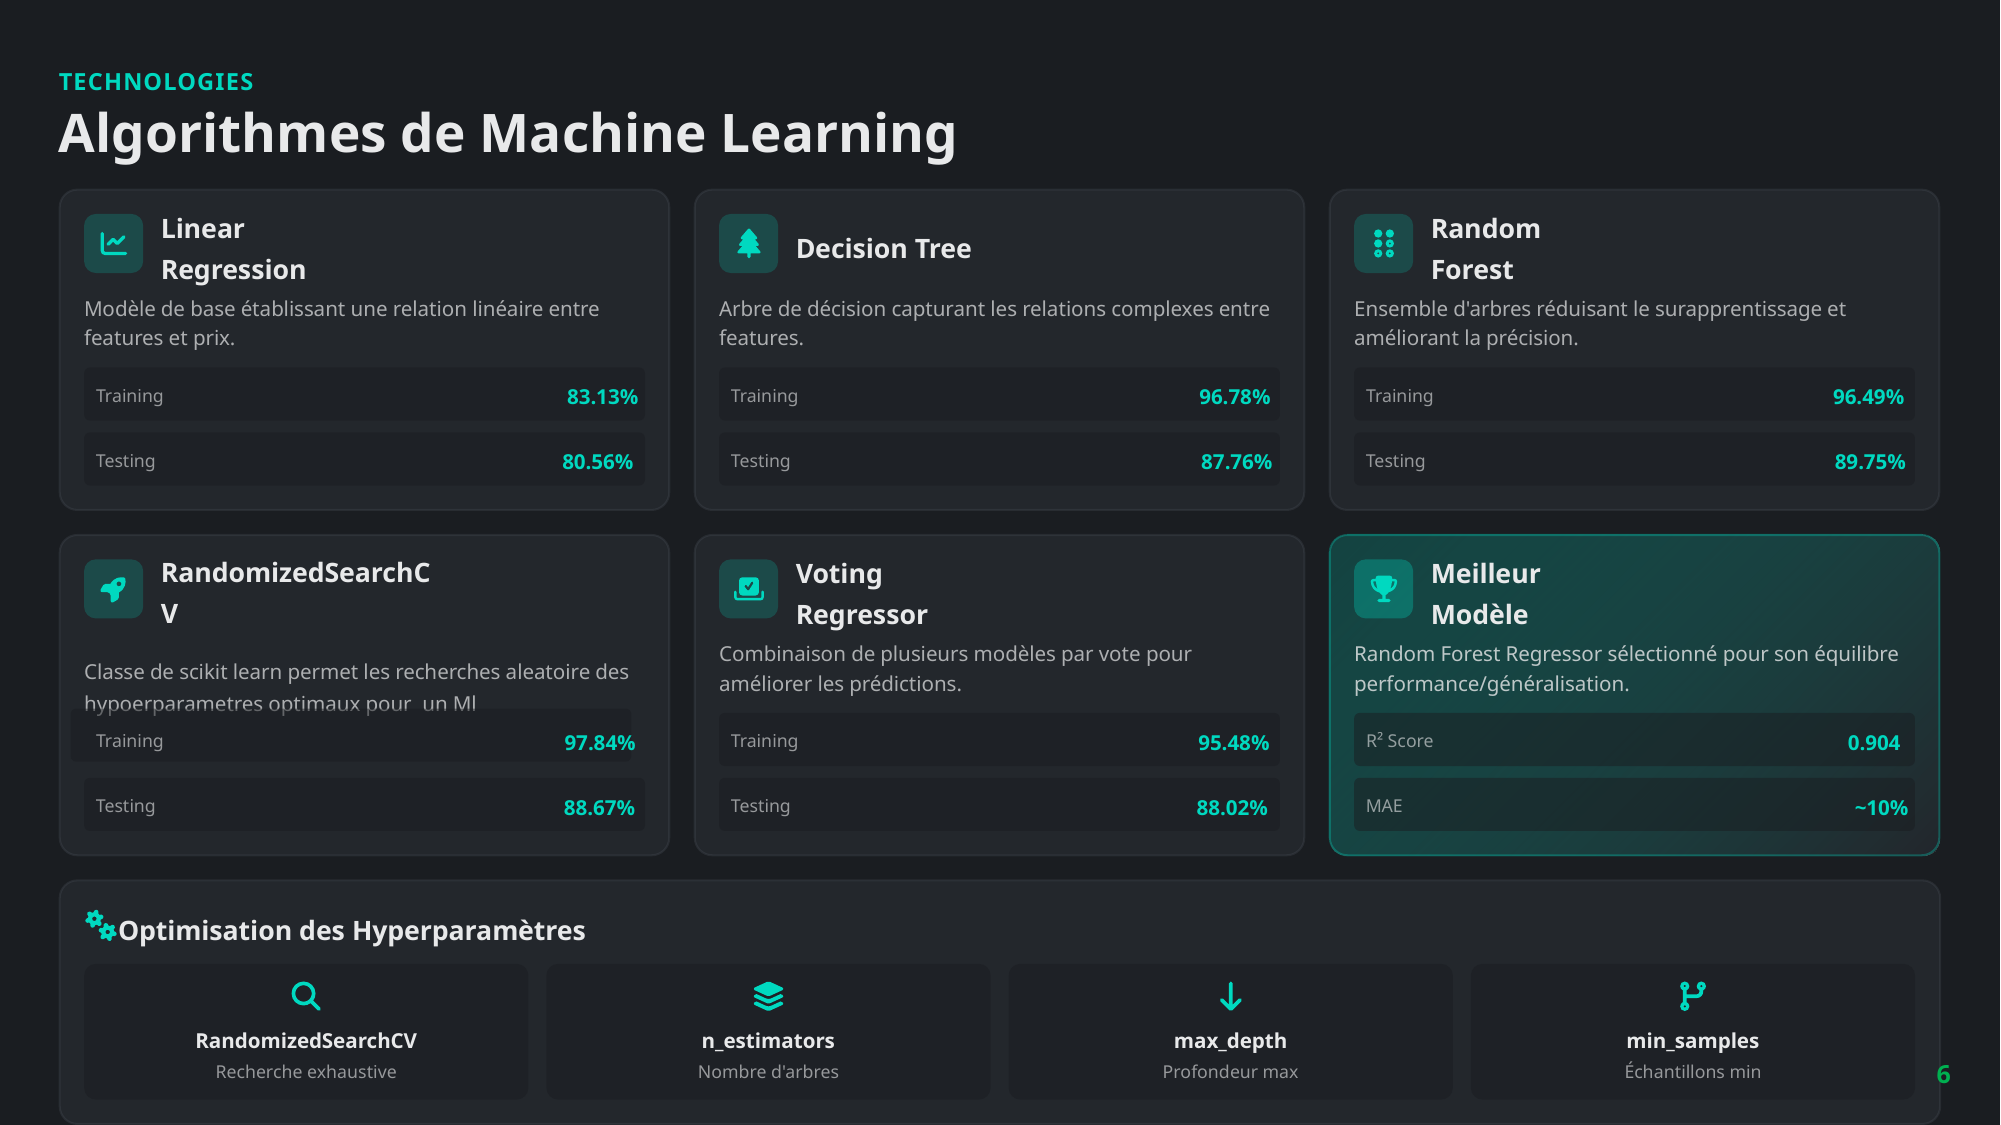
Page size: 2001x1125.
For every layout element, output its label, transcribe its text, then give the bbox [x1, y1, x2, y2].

text_box Decision Tree [795, 222, 975, 265]
text_box [1374, 249, 1383, 258]
text_box [1354, 712, 1915, 767]
text_box R² Score [1365, 727, 1442, 752]
text_box [84, 559, 144, 619]
text_box [84, 367, 646, 421]
text_box [546, 963, 991, 1100]
text_box Échantillons min [1484, 1058, 1902, 1082]
text_box Arbre de décision capturant les relations complexes entre features. [719, 290, 1291, 350]
text_box [734, 590, 764, 601]
text_box [84, 213, 144, 274]
text_box Voting Regressor [795, 568, 1018, 610]
text_box [84, 777, 646, 831]
text_box Random Forest [1430, 222, 1629, 265]
text_box Training [730, 727, 804, 752]
text_box [84, 432, 646, 486]
text_box Nombre d'arbres [559, 1058, 978, 1082]
text_box [1354, 367, 1915, 421]
text_box [1370, 575, 1398, 603]
text_box 6 [1936, 1050, 1962, 1088]
text_box [1329, 189, 1940, 510]
text_box [1385, 239, 1394, 248]
text_box Meilleur Modèle [1430, 568, 1638, 610]
text_box [98, 923, 117, 941]
text_box [1354, 777, 1915, 831]
text_box 95.48% [1198, 724, 1280, 755]
text_box max_depth [1021, 1022, 1441, 1053]
text_box [1008, 963, 1453, 1100]
text_box [694, 189, 1305, 510]
text_box [1680, 981, 1706, 1012]
text_box [719, 213, 779, 274]
text_box [100, 577, 126, 603]
text_box [1470, 963, 1916, 1100]
text_box Linear Regression [160, 222, 390, 265]
text_box Algorithmes de Machine Learning [59, 106, 1968, 166]
text_box [59, 880, 1941, 1124]
text_box 88.67% [564, 789, 644, 820]
text_box [1220, 981, 1242, 1011]
text_box Training [1365, 382, 1439, 406]
text_box [1374, 239, 1383, 248]
text_box [694, 534, 1305, 856]
text_box TECHNOLOGIES [59, 58, 1953, 95]
text_box [59, 534, 670, 856]
text_box ~10% [1854, 789, 1914, 820]
text_box Random Forest Regressor sélectionné pour son équilibre performance/généralisation. [1354, 636, 1926, 696]
text_box 83.13% [566, 379, 644, 409]
text_box [100, 231, 128, 256]
text_box Combinaison de plusieurs modèles par vote pour améliorer les prédictions. [719, 636, 1291, 696]
text_box [753, 1001, 784, 1011]
text_box Optimisation des Hyperparamètres [118, 904, 1930, 947]
text_box [1385, 249, 1394, 258]
text_box [85, 909, 104, 928]
text_box [719, 432, 1280, 486]
text_box [84, 963, 529, 1100]
text_box 88.02% [1196, 789, 1280, 820]
text_box MAE [1365, 792, 1414, 817]
text_box [1374, 229, 1383, 238]
text_box Training [95, 382, 169, 406]
text_box [719, 559, 779, 619]
text_box [291, 981, 321, 1011]
text_box RandomizedSearchCV [160, 568, 447, 607]
text_box Testing [95, 447, 164, 471]
text_box [739, 577, 759, 596]
text_box Classe de scikit learn permet les recherches aleatoire des hypoerparametres optimaux pour un Ml [84, 636, 656, 718]
text_box min_samples [1483, 1022, 1903, 1053]
text_box [1385, 229, 1394, 238]
text_box Testing [95, 792, 164, 817]
text_box Profondeur max [1021, 1058, 1440, 1082]
text_box [719, 712, 1280, 767]
text_box [753, 981, 784, 996]
text_box Training [730, 382, 804, 406]
text_box [59, 189, 670, 510]
text_box 96.49% [1833, 379, 1915, 409]
text_box 87.76% [1201, 444, 1280, 474]
text_box [719, 777, 1280, 831]
text_box Modèle de base établissant une relation linéaire entre features et prix. [84, 290, 656, 350]
text_box 80.56% [562, 444, 644, 474]
text_box 89.75% [1834, 444, 1915, 474]
text_box [737, 228, 761, 259]
text_box [1354, 559, 1414, 619]
text_box [1329, 534, 1940, 856]
text_box [1354, 213, 1414, 274]
text_box Recherche exhaustive [97, 1058, 516, 1082]
text_box [70, 708, 632, 762]
text_box 0.904 [1847, 724, 1915, 755]
text_box 96.78% [1199, 379, 1280, 409]
text_box [719, 367, 1280, 421]
text_box Testing [730, 792, 799, 817]
text_box Testing [1365, 447, 1434, 471]
text_box RandomizedSearchCV [96, 1022, 516, 1053]
text_box [753, 994, 784, 1004]
text_box [1354, 432, 1915, 486]
text_box n_estimators [558, 1022, 978, 1053]
text_box Ensemble d'arbres réduisant le surapprentissage et améliorant la précision. [1354, 290, 1926, 350]
text_box Training [95, 727, 169, 752]
text_box 97.84% [564, 724, 645, 755]
text_box Testing [730, 447, 799, 471]
